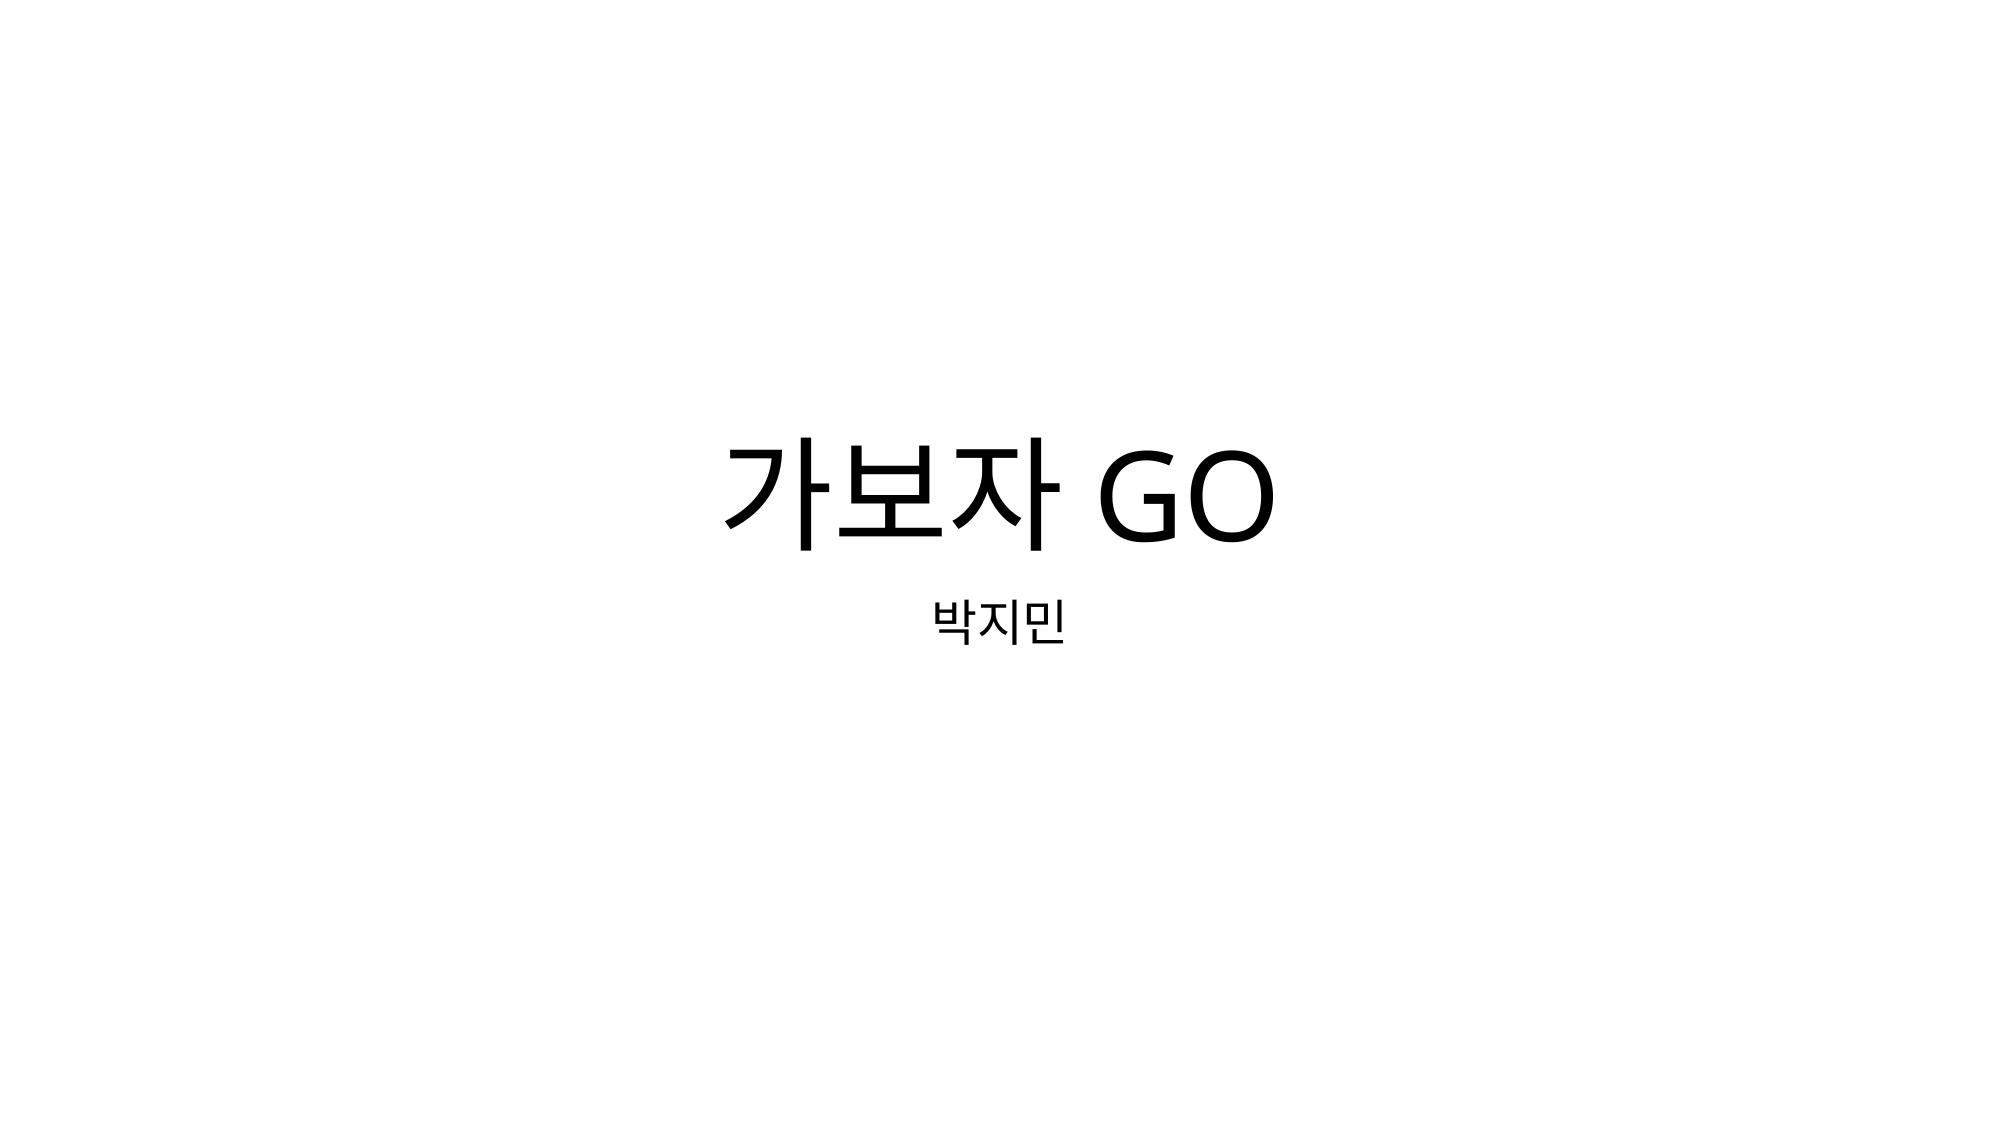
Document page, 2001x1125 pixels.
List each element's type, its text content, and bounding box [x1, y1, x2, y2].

subtitle 박지민 [249, 590, 1750, 863]
title 가보자GO [249, 184, 1750, 576]
